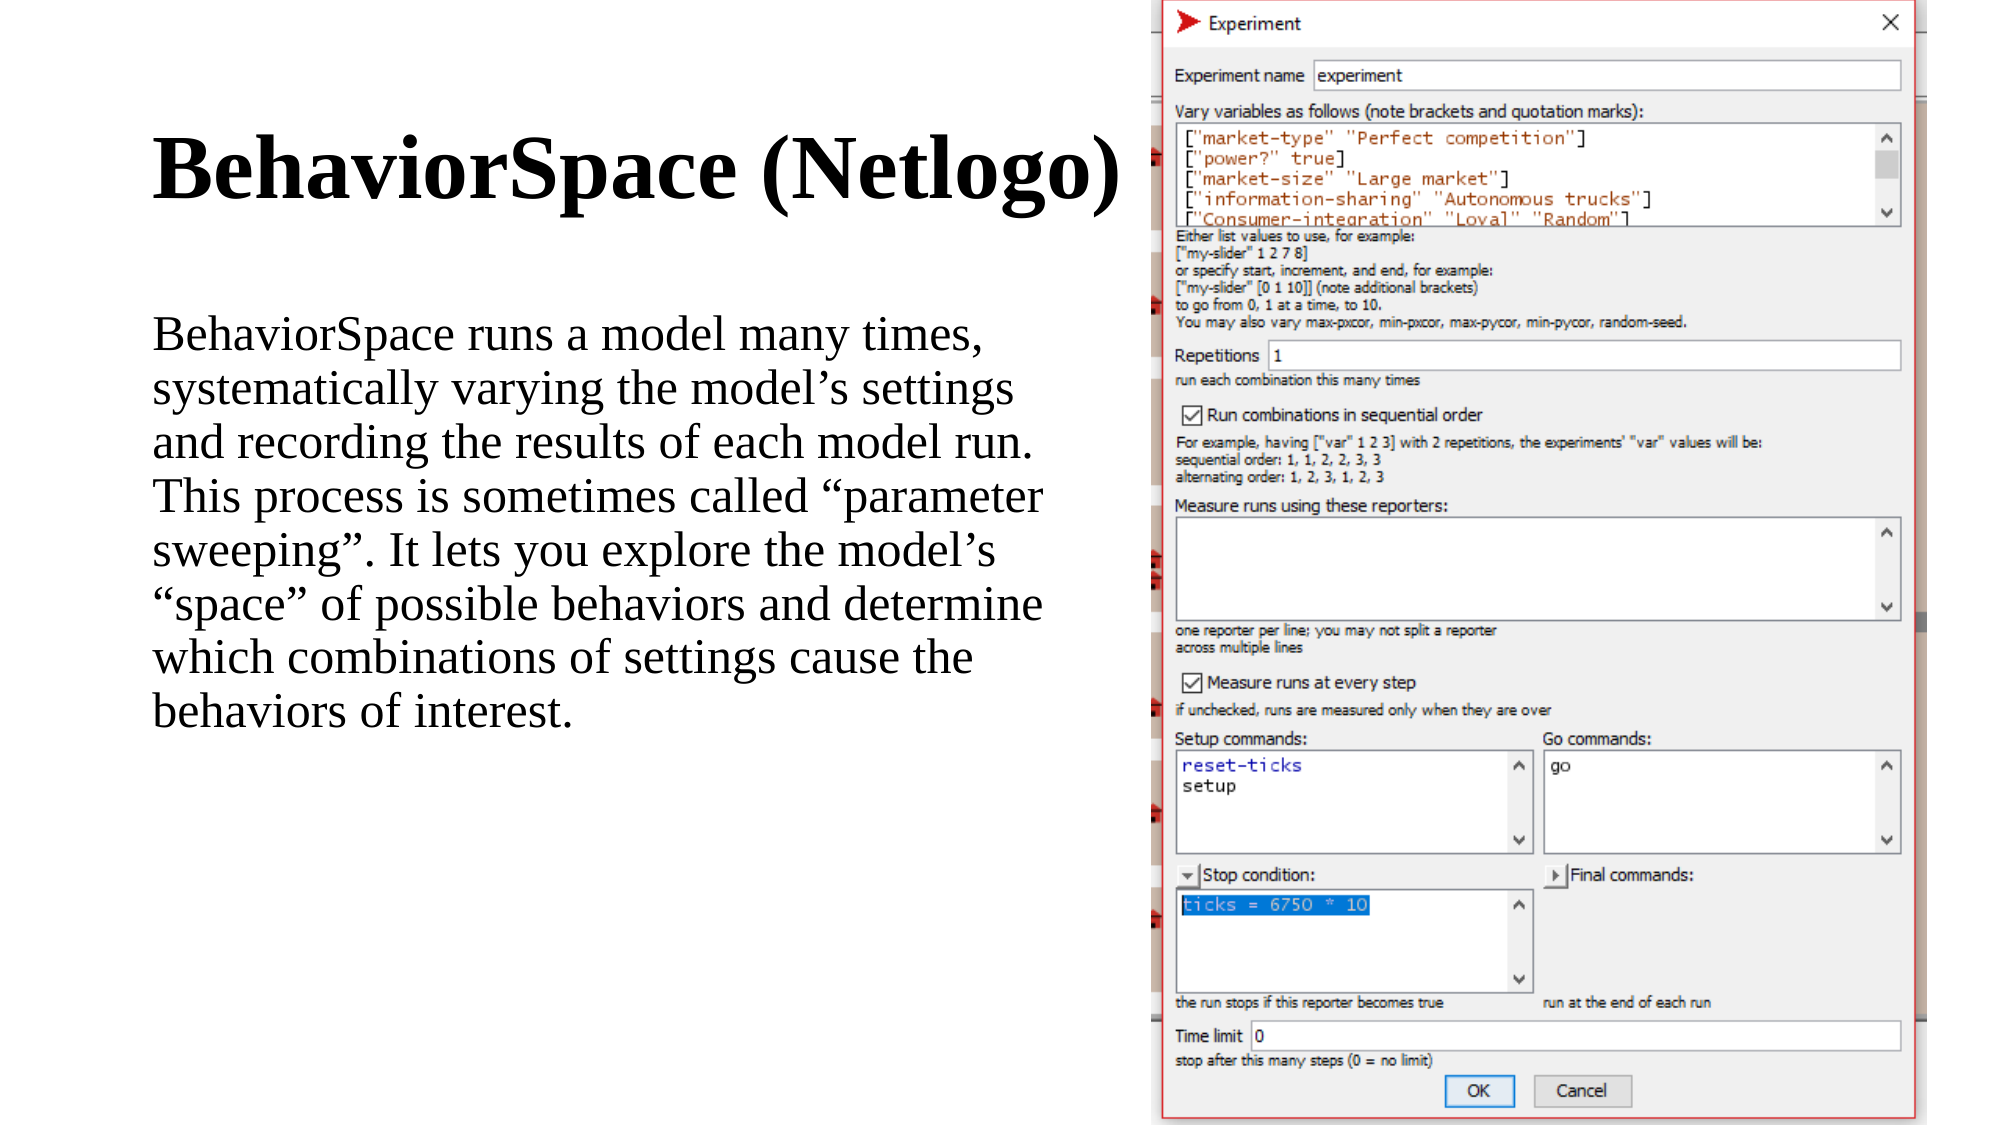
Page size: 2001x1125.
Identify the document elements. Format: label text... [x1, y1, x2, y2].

list BehaviorSpace runs a model many times, systematically varying the model’s settings and recording the results of each model run. This process is sometimes called “parameter sweeping”. It lets you explore the model’s “space” of possible behaviors and determine which combinations of settings cause the behaviors of interest. [137, 299, 1089, 1014]
picture [1151, 0, 1927, 1125]
title BehaviorSpace (Netlogo) [137, 59, 1151, 278]
